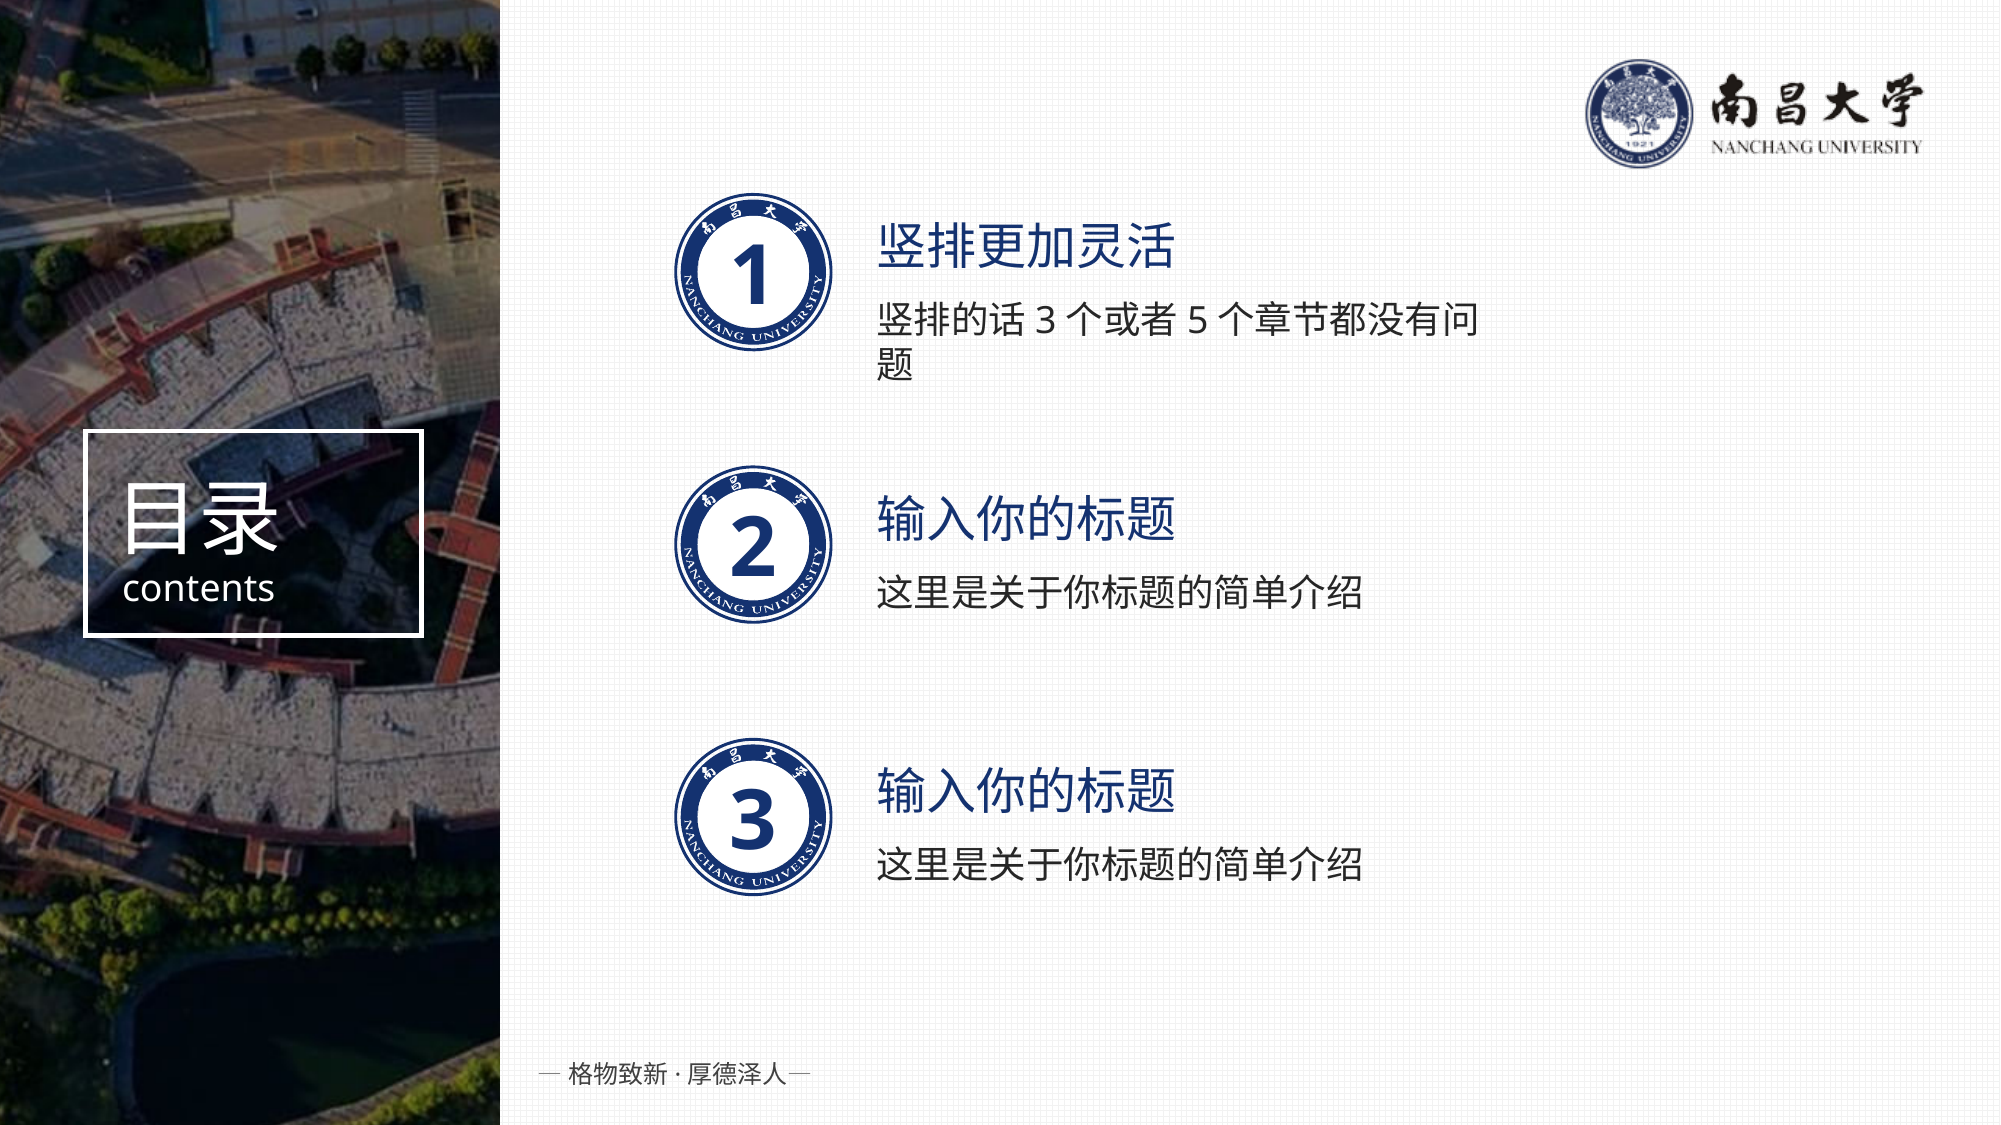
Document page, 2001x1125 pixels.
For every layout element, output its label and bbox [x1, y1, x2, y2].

text_box [673, 191, 1530, 352]
picture [1580, 58, 1929, 170]
text_box [100, 457, 400, 620]
text_box [673, 464, 1443, 625]
text_box [673, 736, 1443, 897]
text_box [85, 430, 422, 637]
text_box [0, 0, 501, 1125]
